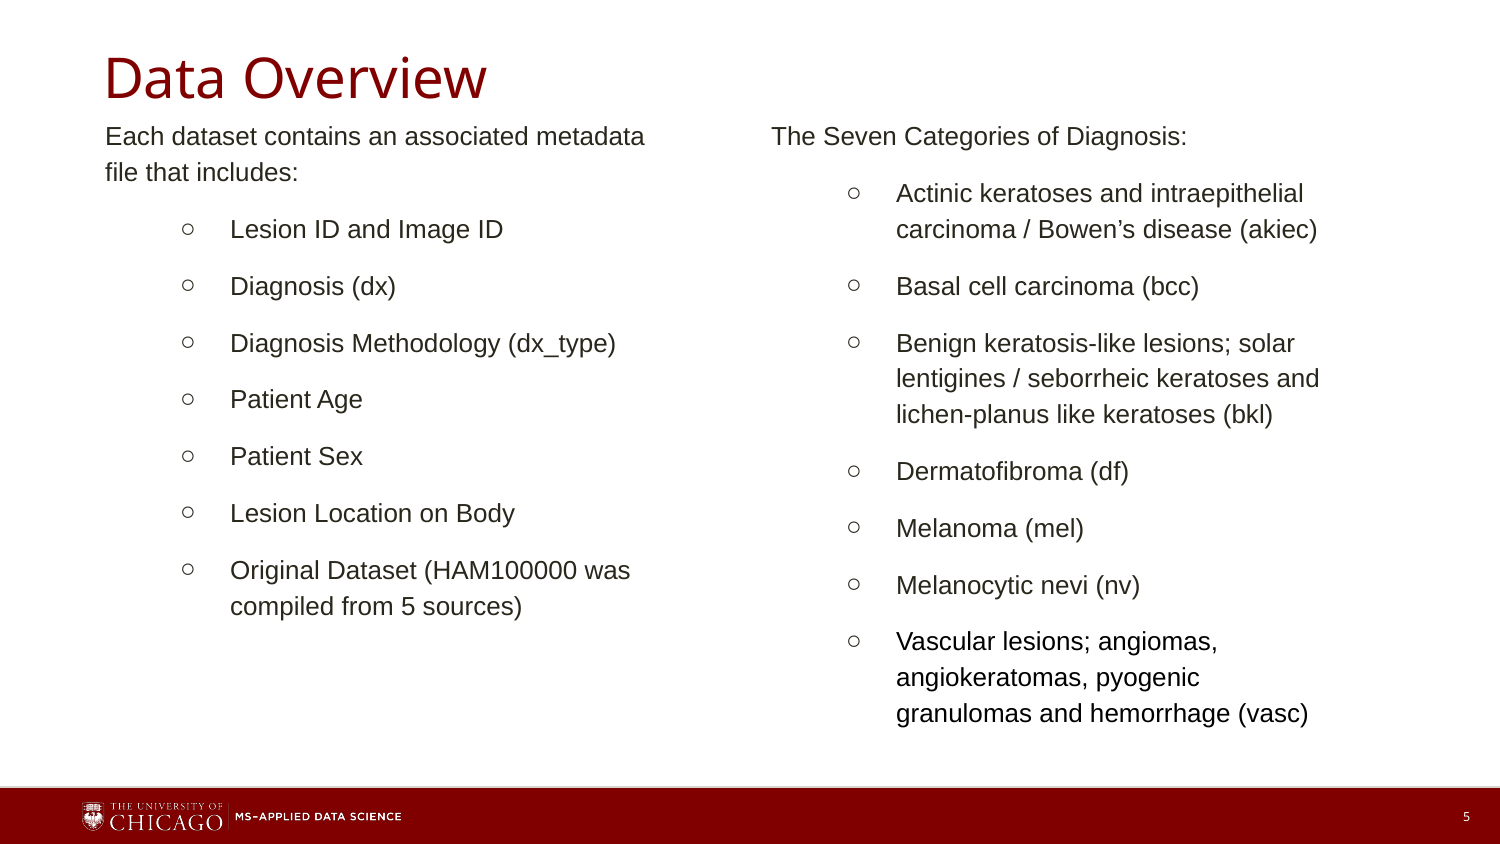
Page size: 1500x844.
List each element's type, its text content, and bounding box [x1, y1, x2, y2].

text_box Each dataset contains an associated metadata file that includes: Lesion ID and Image ID Diagnosis (dx) Diagnosis Methodology (dx_type) Patient Age Patient Sex Lesion Location on Body Original Dataset (HAM100000 was compiled from 5 sources) [65, 100, 687, 636]
text_box The Seven Categories of Diagnosis: Actinic keratoses and intraepithelial carcinoma / Bowen’s disease (akiec) Basal cell carcinoma (bcc) Benign keratosis-like lesions; solar lentigines / seborrheic keratoses and lichen-planus like keratoses (bkl) Dermatofibroma (df) Melanoma (mel) Melanocytic nevi (nv) Vascular lesions; angiomas, angiokeratomas, pyogenic granulomas and hemorrhage (vasc) [730, 100, 1352, 743]
picture [66, 787, 416, 844]
title Data Overview [103, 0, 1397, 162]
slide_number 5 [1059, 794, 1482, 840]
